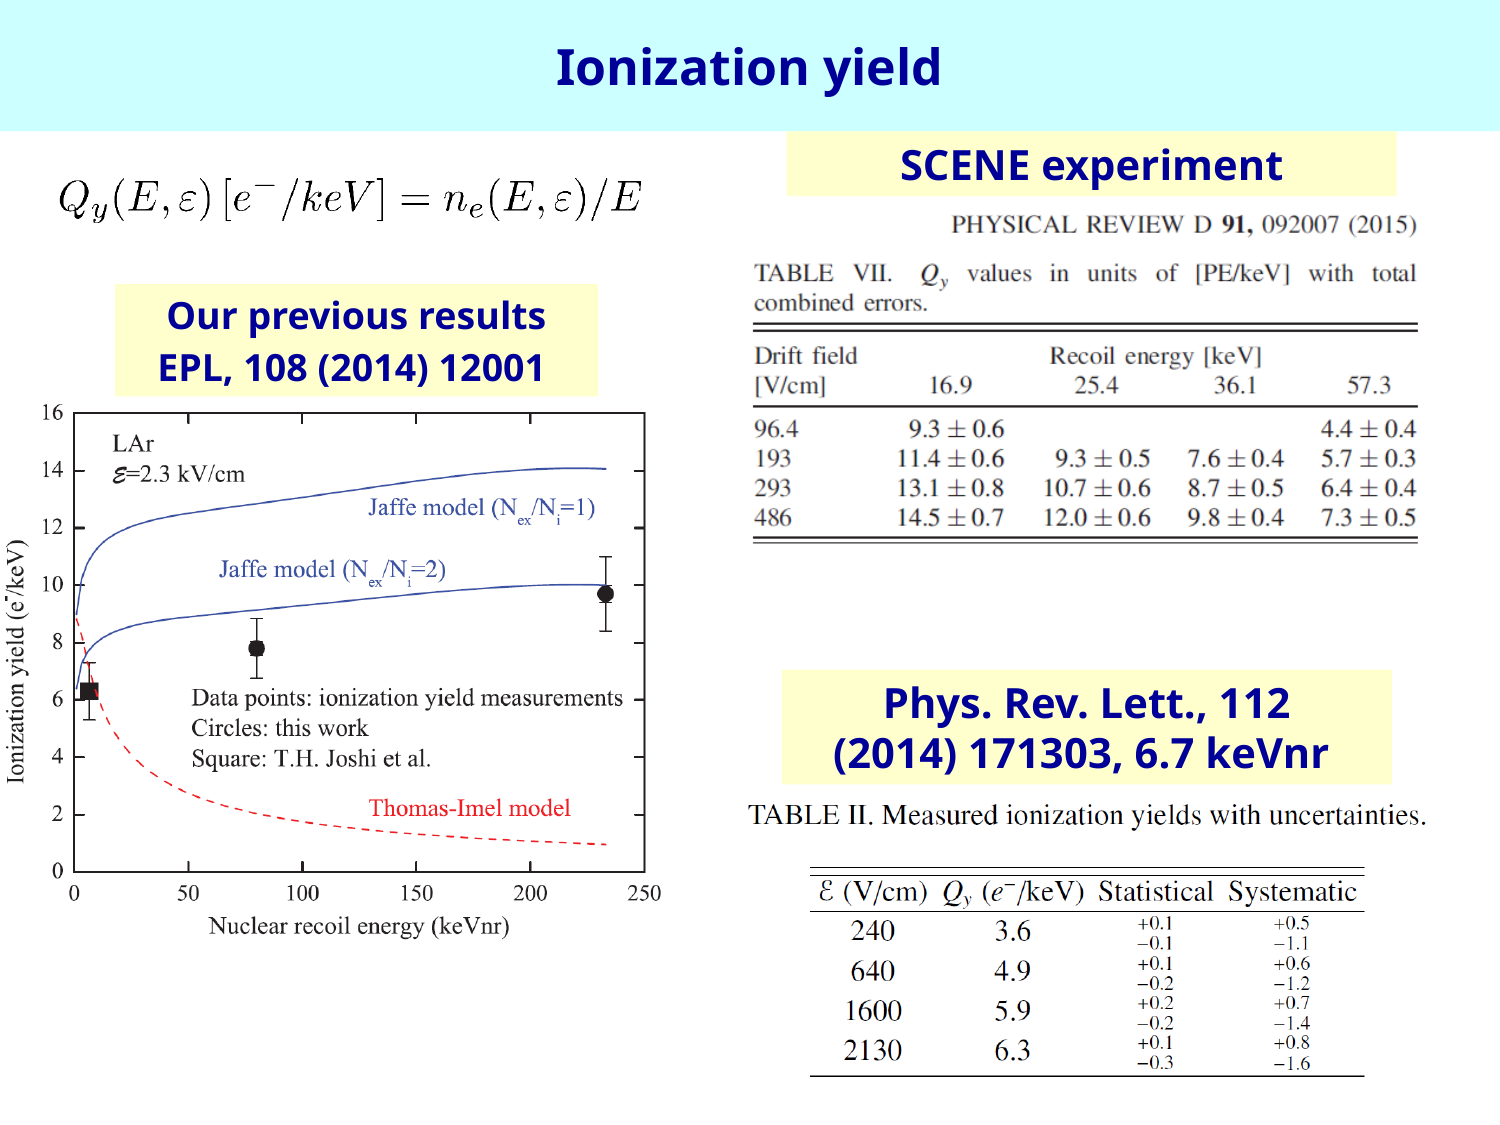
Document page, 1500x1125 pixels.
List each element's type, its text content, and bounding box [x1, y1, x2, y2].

picture [59, 178, 641, 223]
text_box Our previous results EPL, 108 (2014) 12001 [115, 284, 599, 397]
text_box Phys. Rev. Lett., 112 (2014) 171303, 6.7 keVnr [781, 669, 1392, 785]
picture [746, 195, 1431, 554]
picture [0, 397, 667, 942]
picture [746, 798, 1428, 1081]
text_box Ionization yield [0, 0, 1500, 132]
text_box SCENE experiment [786, 131, 1397, 195]
